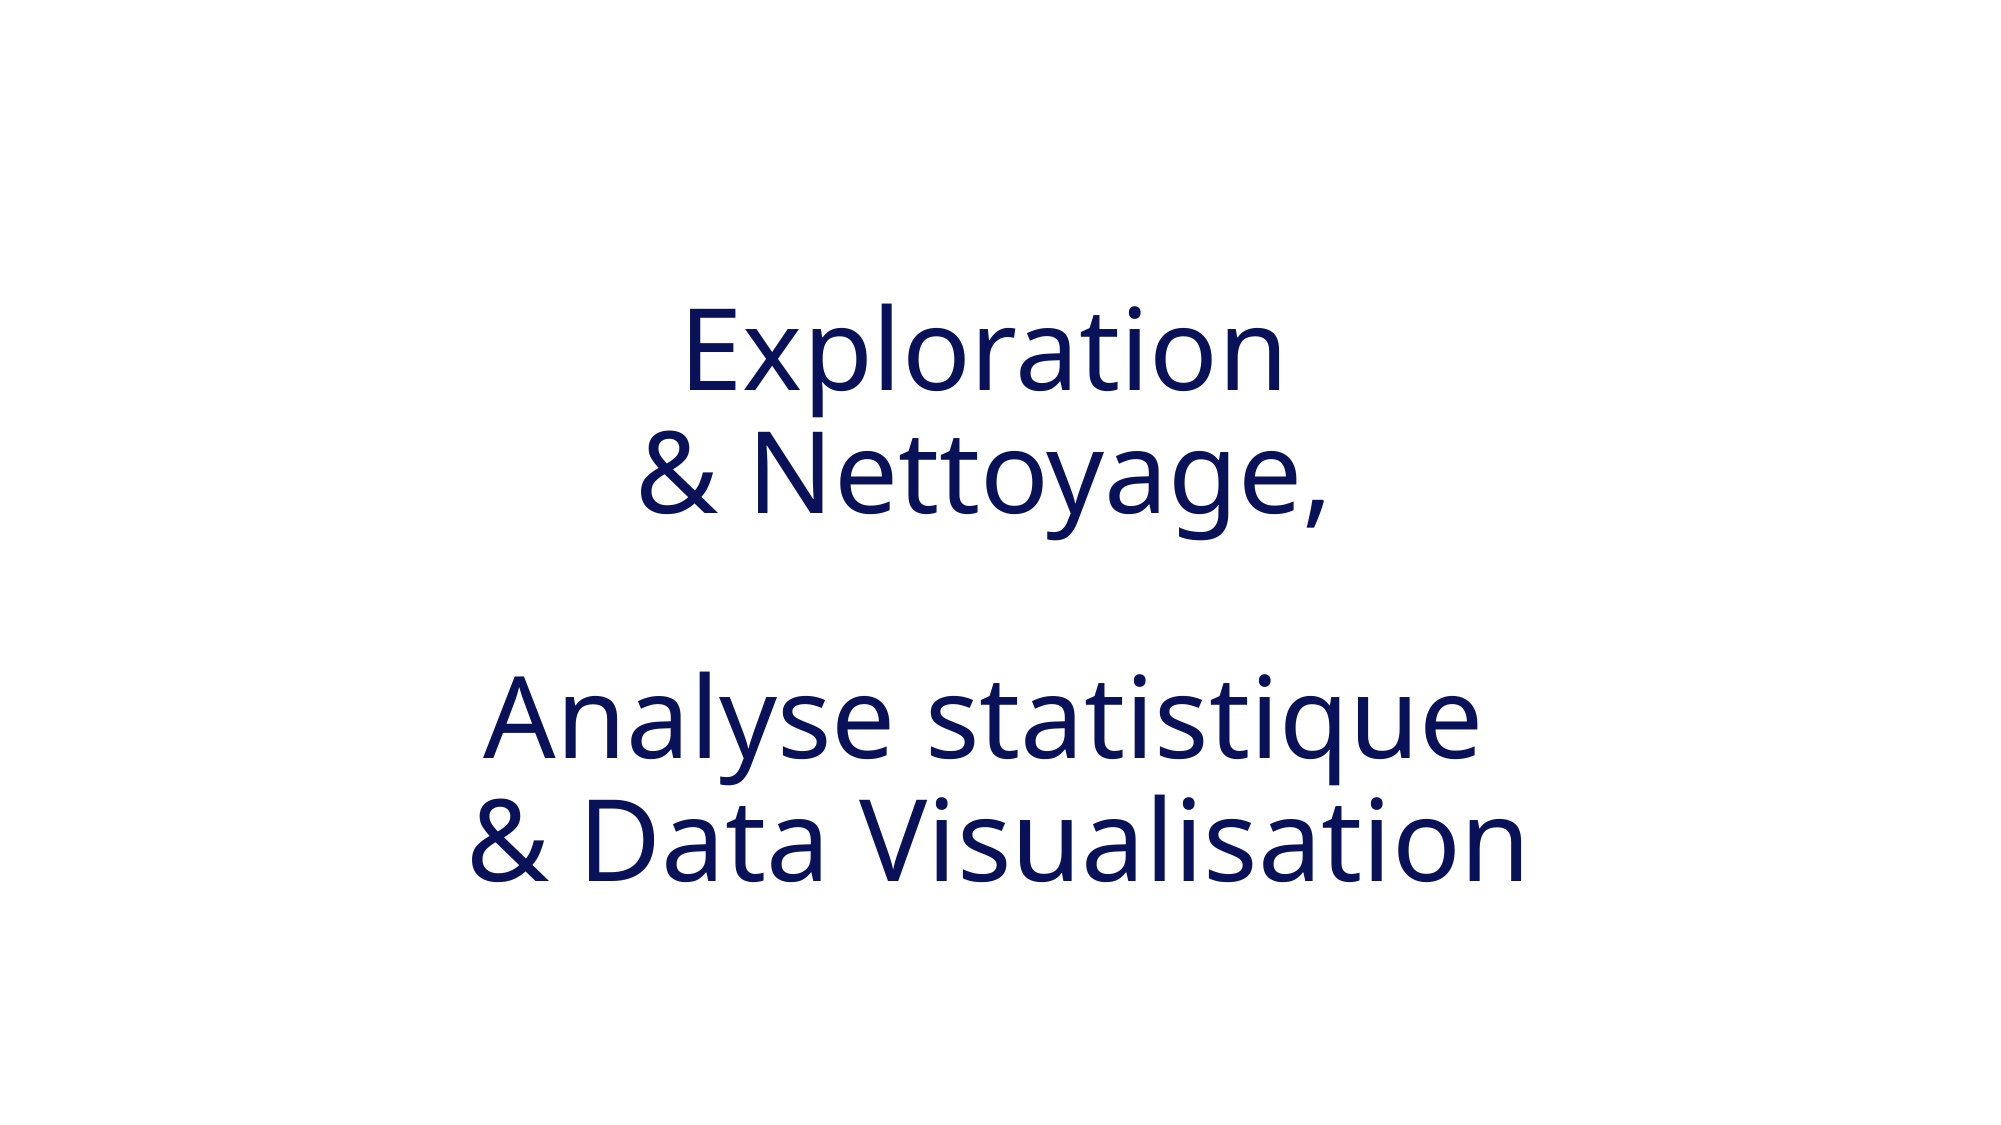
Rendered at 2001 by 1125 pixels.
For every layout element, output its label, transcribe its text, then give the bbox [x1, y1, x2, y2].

title Exploration & Nettoyage, Analyse statistique & Data Visualisation [136, 280, 1862, 914]
